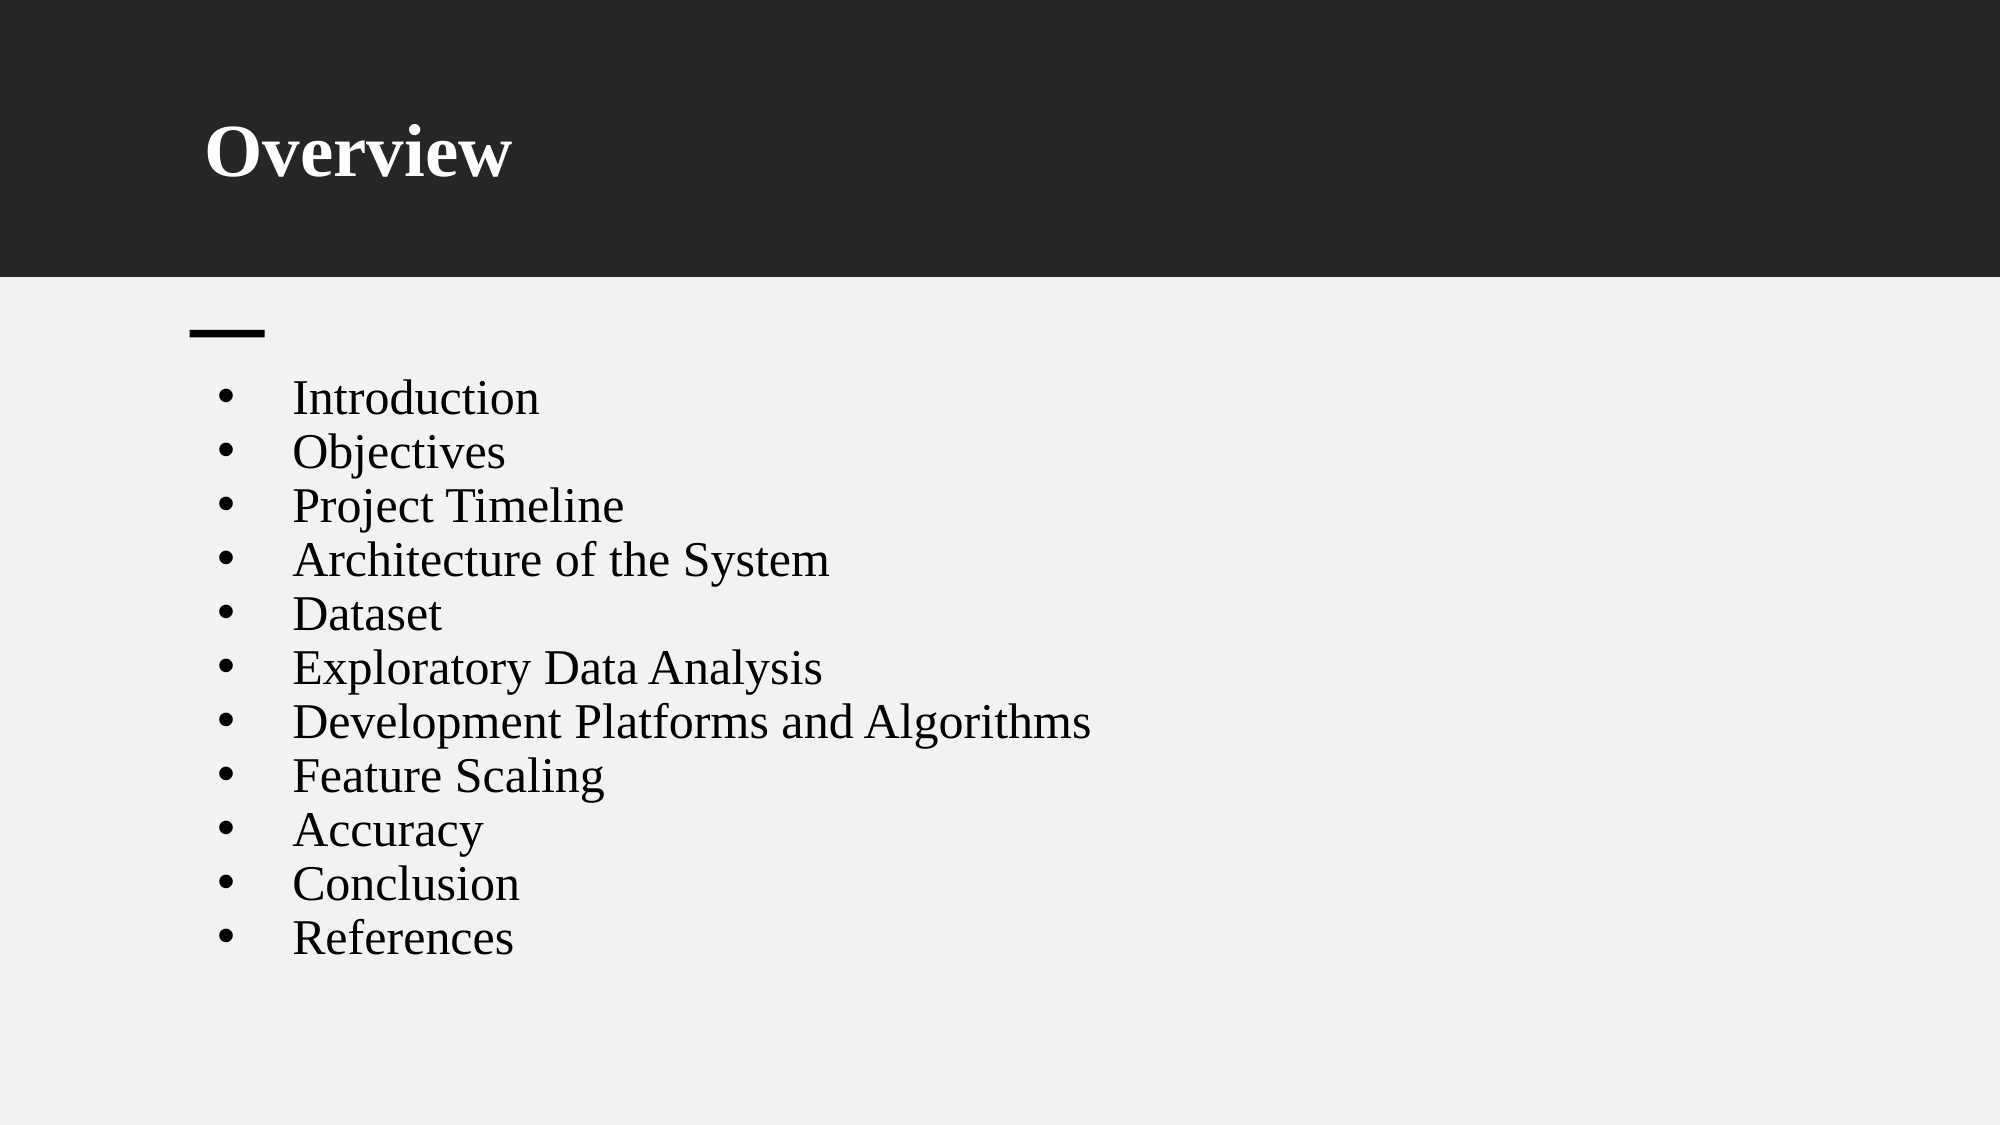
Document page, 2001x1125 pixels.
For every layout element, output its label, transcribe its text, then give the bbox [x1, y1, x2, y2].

text_box [0, 0, 2000, 276]
title Overview [189, 104, 1812, 253]
text_box [0, 276, 2000, 1125]
list Introduction Objectives Project Timeline Architecture of the System Dataset Exploratory Data Analysis Development Platforms and Algorithms Feature Scaling Accuracy Conclusion References [189, 363, 1811, 1014]
text_box [189, 329, 266, 338]
